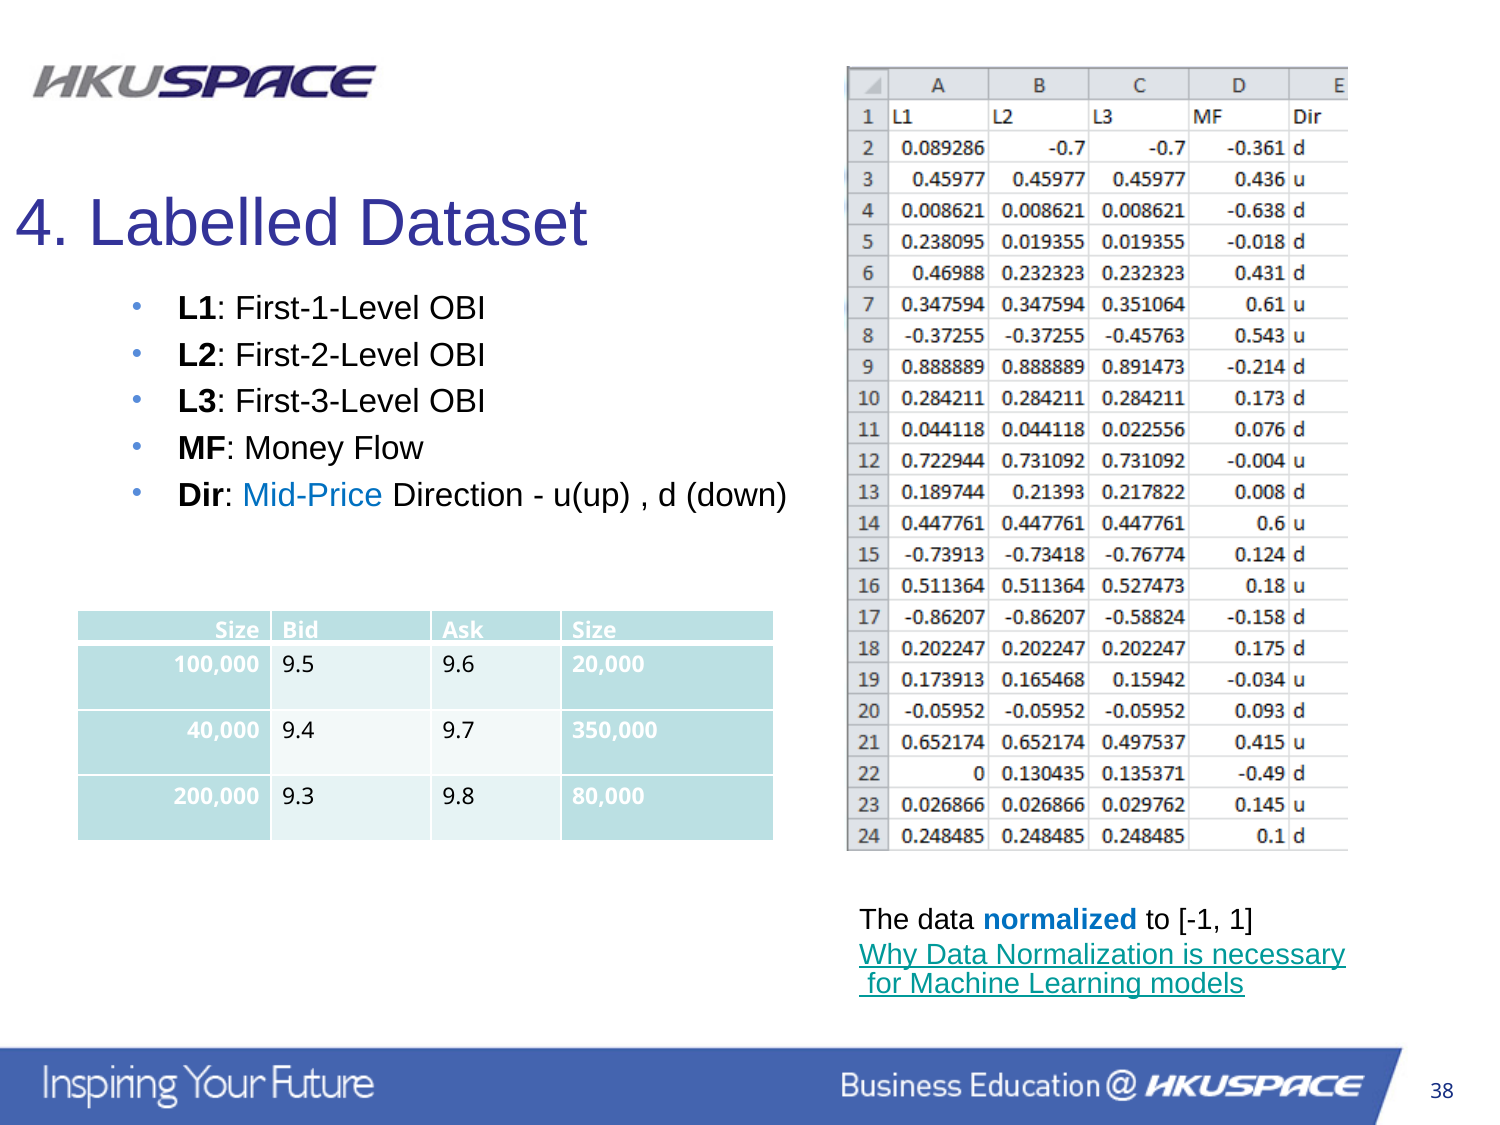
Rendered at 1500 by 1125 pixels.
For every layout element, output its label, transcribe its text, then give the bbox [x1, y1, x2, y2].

table_cell 9.3 [272, 776, 430, 840]
table_cell 80,000 [562, 776, 773, 840]
table_cell 200,000 [78, 776, 270, 840]
table_cell 9.4 [272, 711, 430, 774]
table_header Size [78, 611, 270, 640]
picture [0, 0, 1500, 1125]
text_box L1: First-1-Level OBI L2: First-2-Level OBI L3: First-3-Level OBI MF: Money Flow Dir: Mid-Price Direction - u(up) , d (down) [41, 278, 839, 681]
table_header Bid [272, 611, 430, 640]
table_cell 20,000 [562, 646, 773, 709]
table_cell 9.7 [432, 711, 560, 774]
text_box The data normalized to [-1, 1] Why Data Normalization is necessary for Machine Learning models [844, 893, 1365, 978]
table_header Size [562, 611, 773, 640]
slide_number 38 [1415, 1070, 1499, 1125]
table_cell 9.5 [272, 646, 430, 709]
table_cell 350,000 [562, 711, 773, 774]
table_cell 9.6 [432, 646, 560, 709]
title 4. Labelled Dataset [0, 101, 839, 266]
table_header Ask [432, 611, 560, 640]
table_cell 9.8 [432, 776, 560, 840]
table_cell 100,000 [78, 646, 270, 709]
table_cell 40,000 [78, 711, 270, 774]
